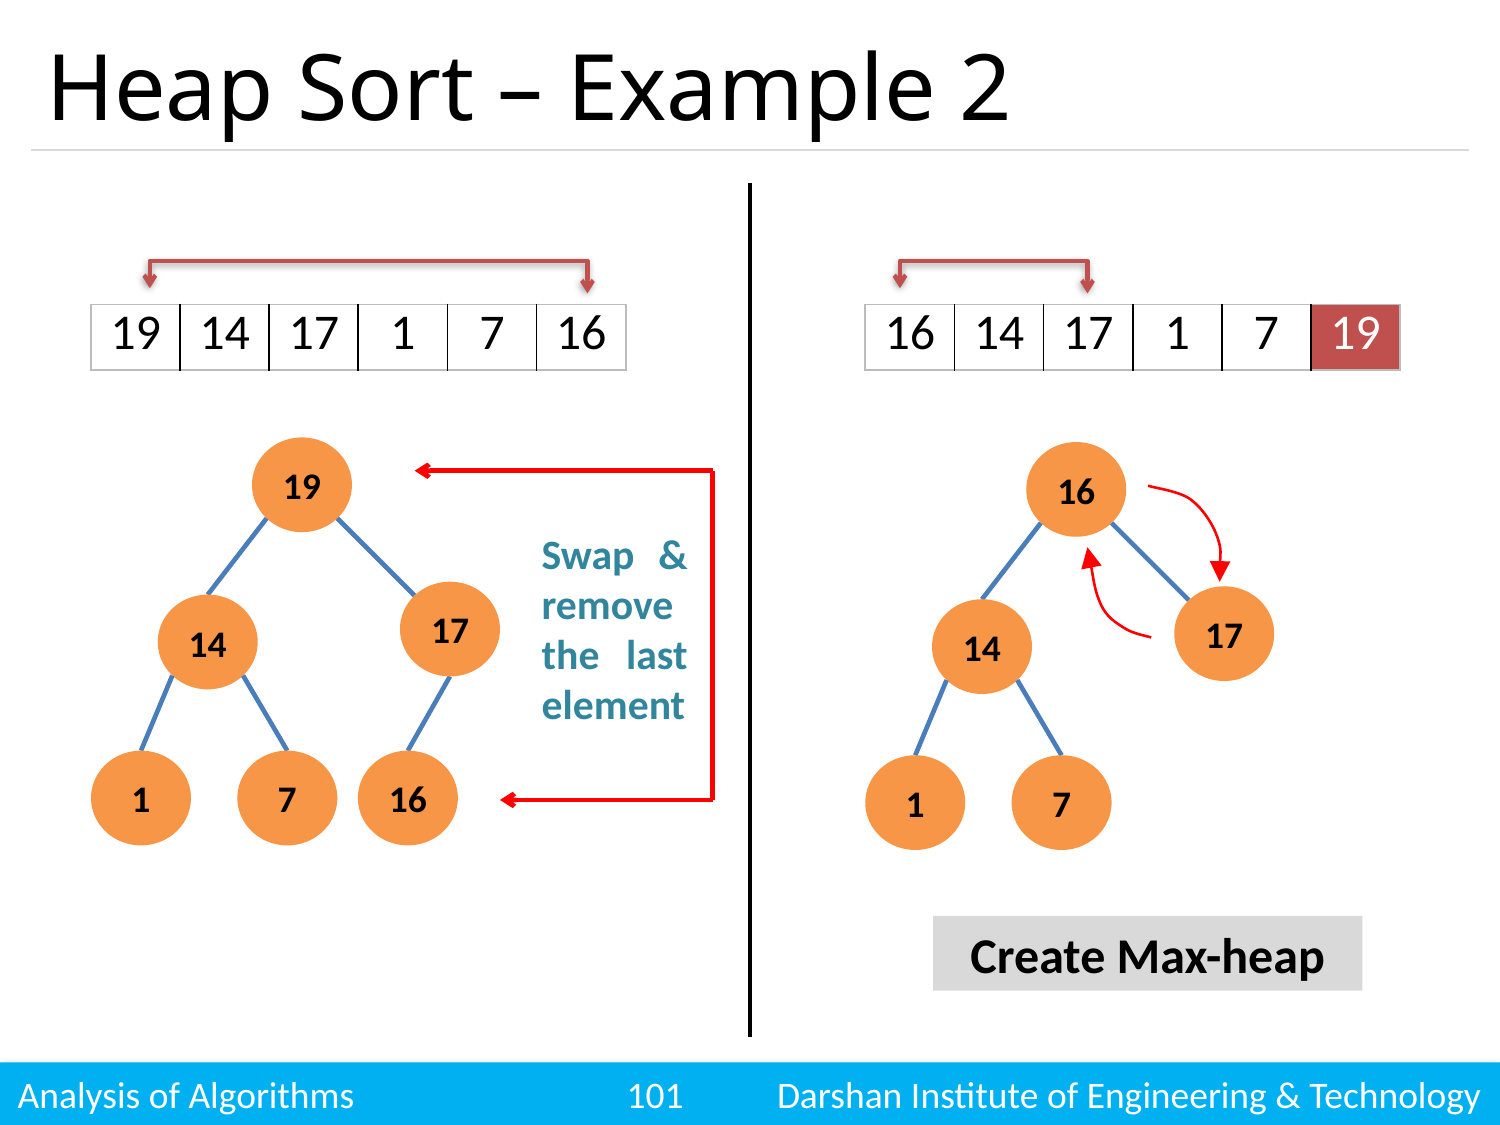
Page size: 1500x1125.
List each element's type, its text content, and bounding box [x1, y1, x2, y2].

table_header 7 [1223, 305, 1310, 369]
table_header 14 [181, 305, 268, 369]
table_header 7 [448, 305, 536, 369]
table_header 16 [537, 305, 625, 369]
table_header 19 [1312, 305, 1399, 369]
table_header 16 [866, 305, 954, 369]
table_header 14 [955, 305, 1043, 369]
table_header 19 [92, 305, 179, 369]
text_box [90, 437, 501, 846]
table_header 1 [359, 305, 447, 369]
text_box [414, 470, 713, 801]
title Heap Sort – Example 2 [31, 17, 1469, 150]
text_box [892, 259, 1095, 294]
table_header 17 [1044, 305, 1132, 369]
table_header 1 [1134, 305, 1221, 369]
text_box [142, 259, 595, 294]
table_header 17 [270, 305, 357, 369]
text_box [865, 441, 1275, 851]
text_box Create Max-heap [933, 915, 1363, 991]
